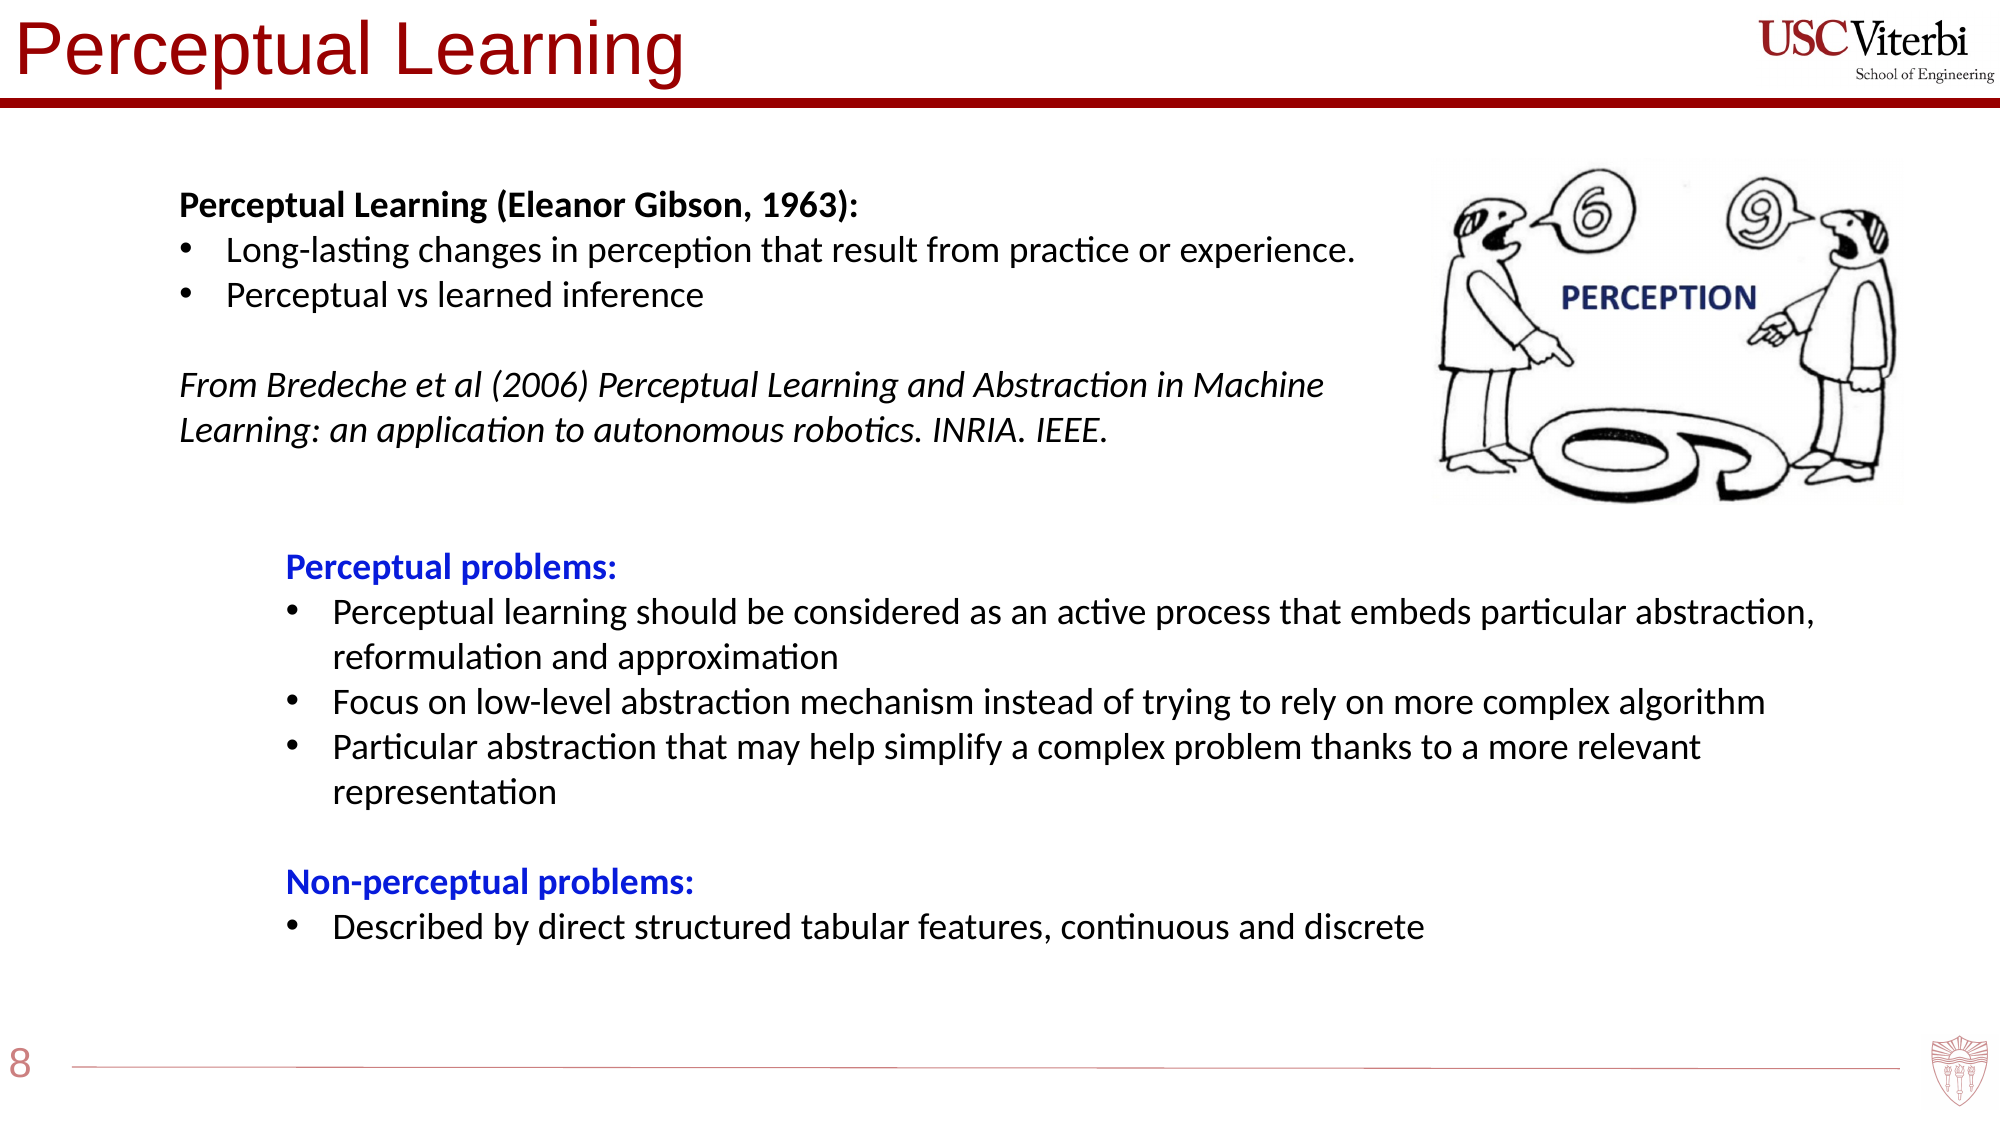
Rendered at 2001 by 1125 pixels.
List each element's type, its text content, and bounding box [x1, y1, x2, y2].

text_box Perceptual Learning (Eleanor Gibson, 1963): Long-lasting changes in perception that result from practice or experience. Perceptual vs learned inference From Bredeche et al (2006) Perceptual Learning and Abstraction in Machine Learning: an application to autonomous robotics. INRIA. IEEE. [89, 172, 1411, 503]
picture [1756, 11, 2000, 88]
picture [1431, 158, 1904, 506]
text_box Perceptual Learning [0, 0, 1668, 98]
text_box Perceptual problems: Perceptual learning should be considered as an active process that embeds particular abstraction, reformulation and approximation Focus on low-level abstraction mechanism instead of trying to rely on more complex algorithm Particular abstraction that may help simplify a complex problem thanks to a more relevant representation Non-perceptual problems: Described by direct structured tabular features, continuous and discrete [121, 489, 1925, 1045]
